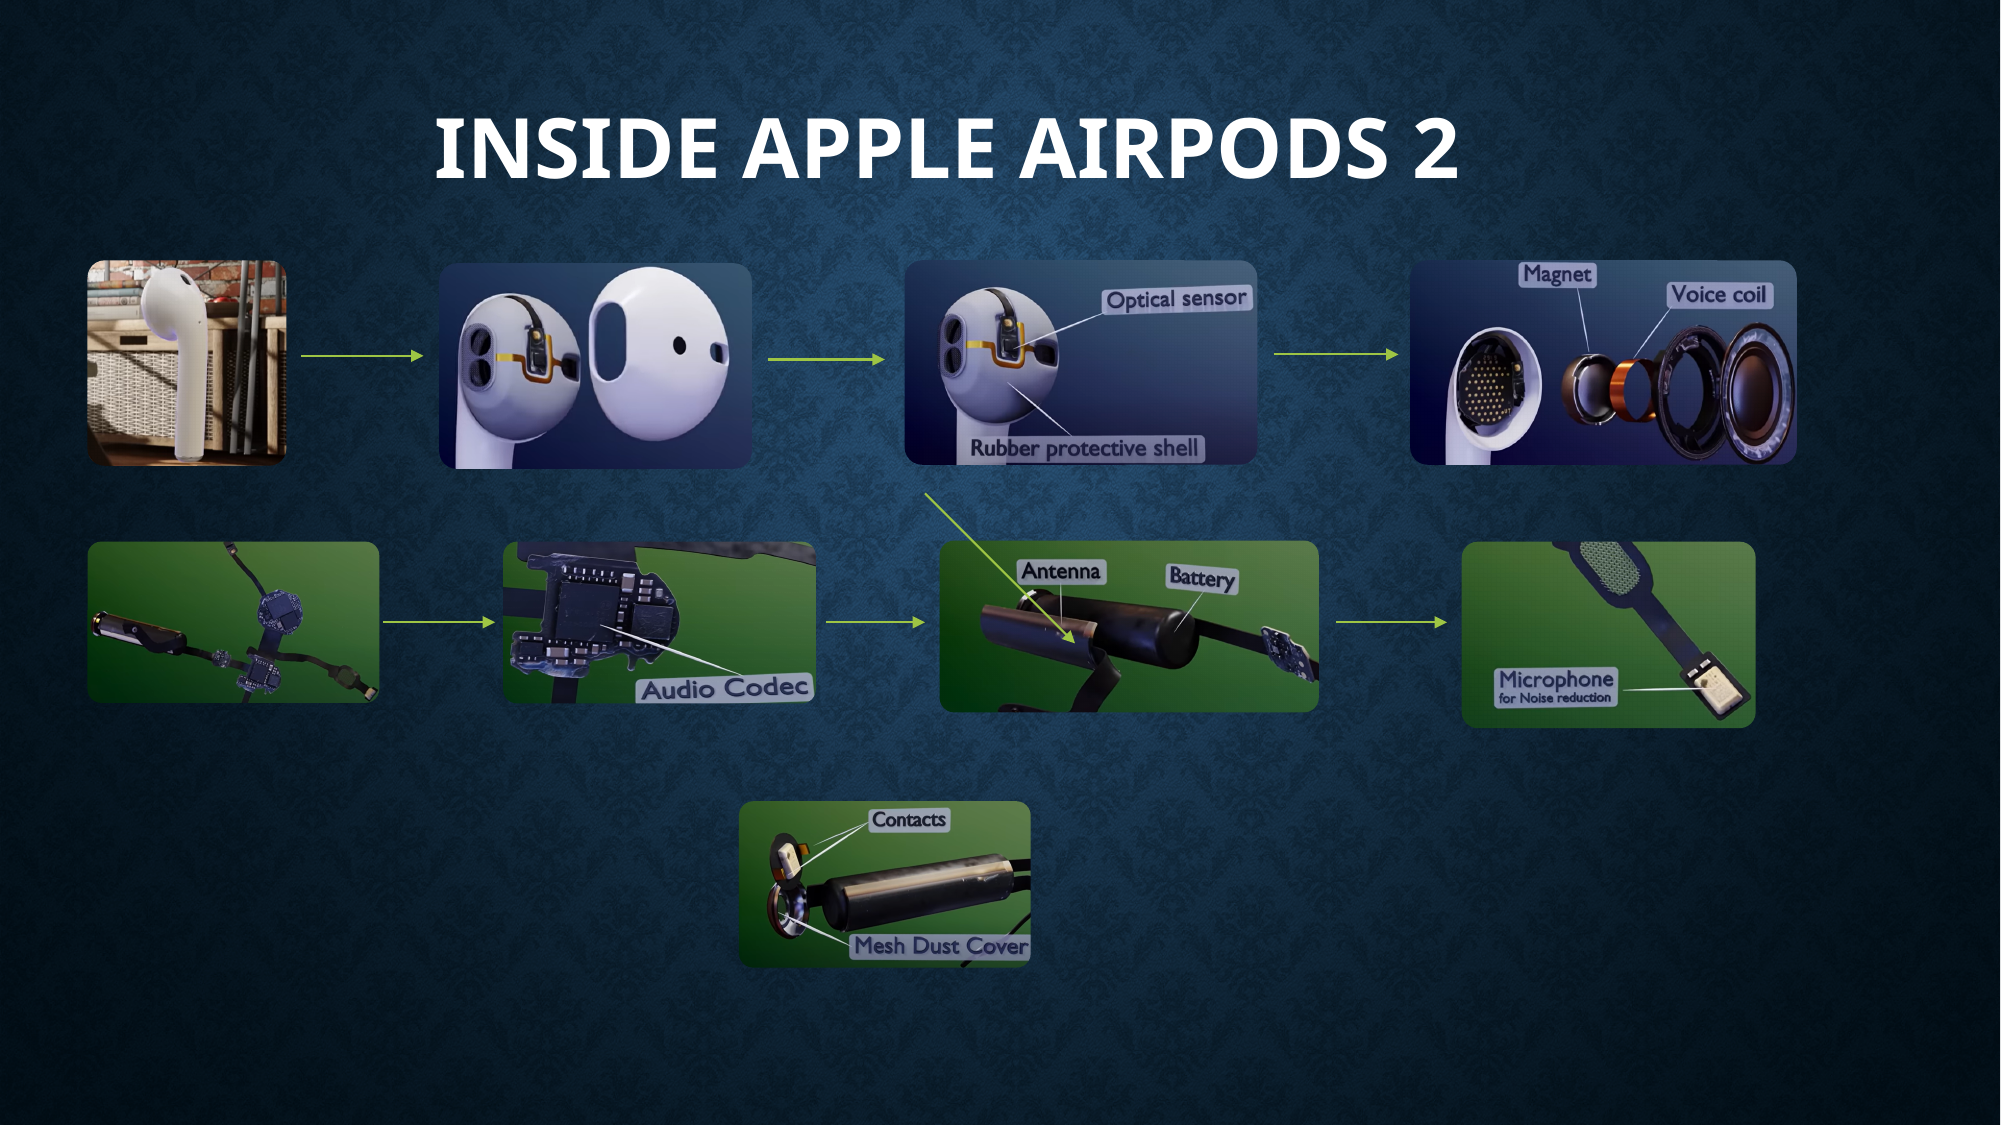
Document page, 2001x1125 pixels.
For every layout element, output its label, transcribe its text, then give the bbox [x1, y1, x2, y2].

picture [939, 539, 1320, 713]
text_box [924, 492, 1076, 644]
picture [1409, 259, 1798, 466]
picture [438, 262, 753, 470]
picture [738, 800, 1032, 969]
title INSIDE APPLE AIRPODS 2 [98, 42, 1797, 261]
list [86, 259, 287, 467]
picture [86, 541, 380, 704]
picture [1461, 541, 1757, 729]
picture [904, 259, 1258, 466]
picture [502, 541, 817, 704]
